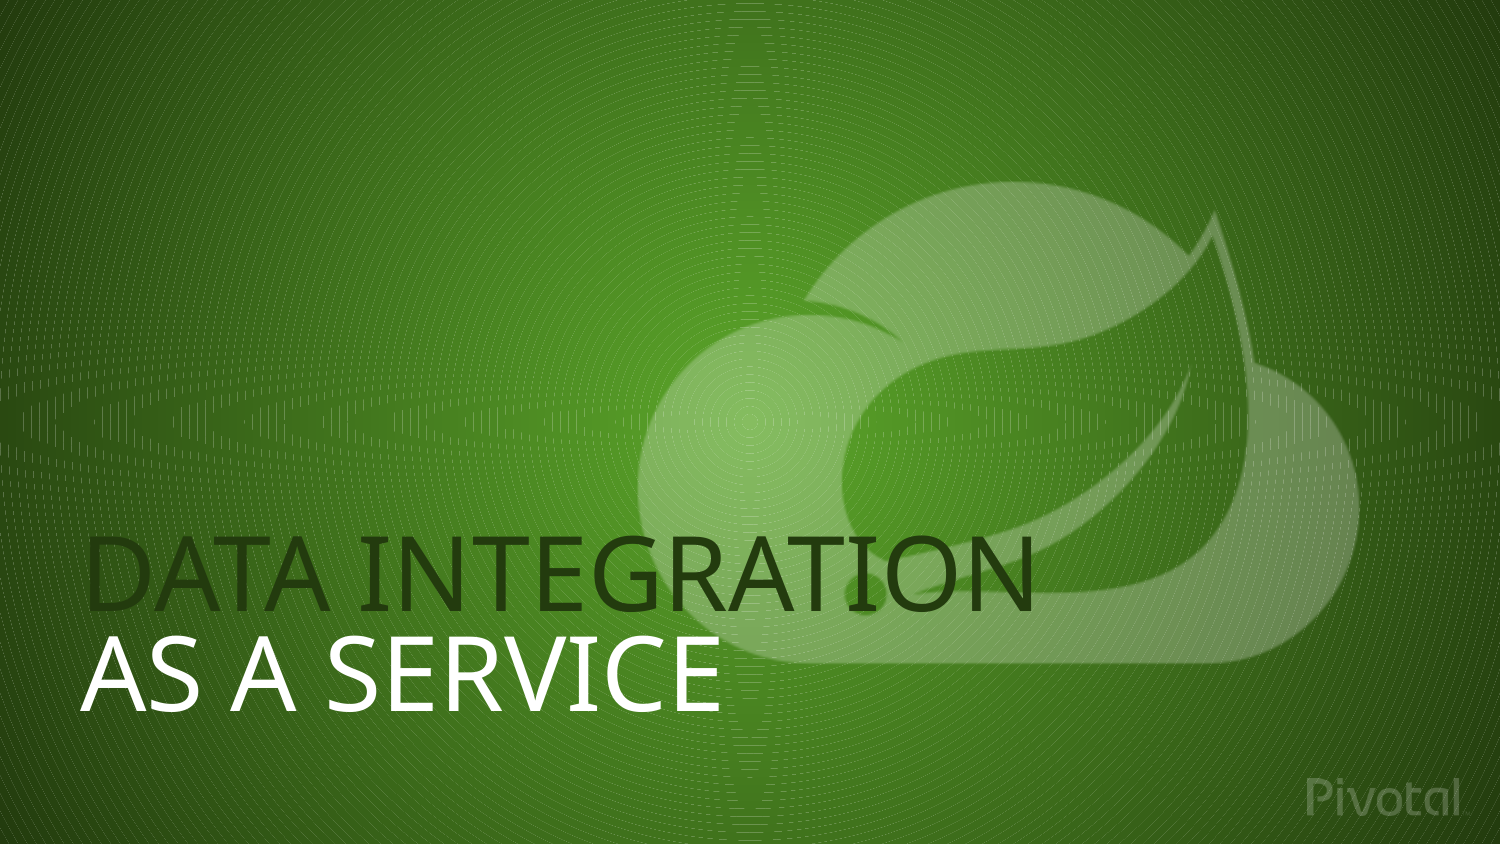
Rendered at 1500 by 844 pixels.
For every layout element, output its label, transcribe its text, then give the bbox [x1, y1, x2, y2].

text_box DATA INTEGRATION AS A SERVICE [65, 524, 614, 739]
picture [619, 42, 1470, 816]
